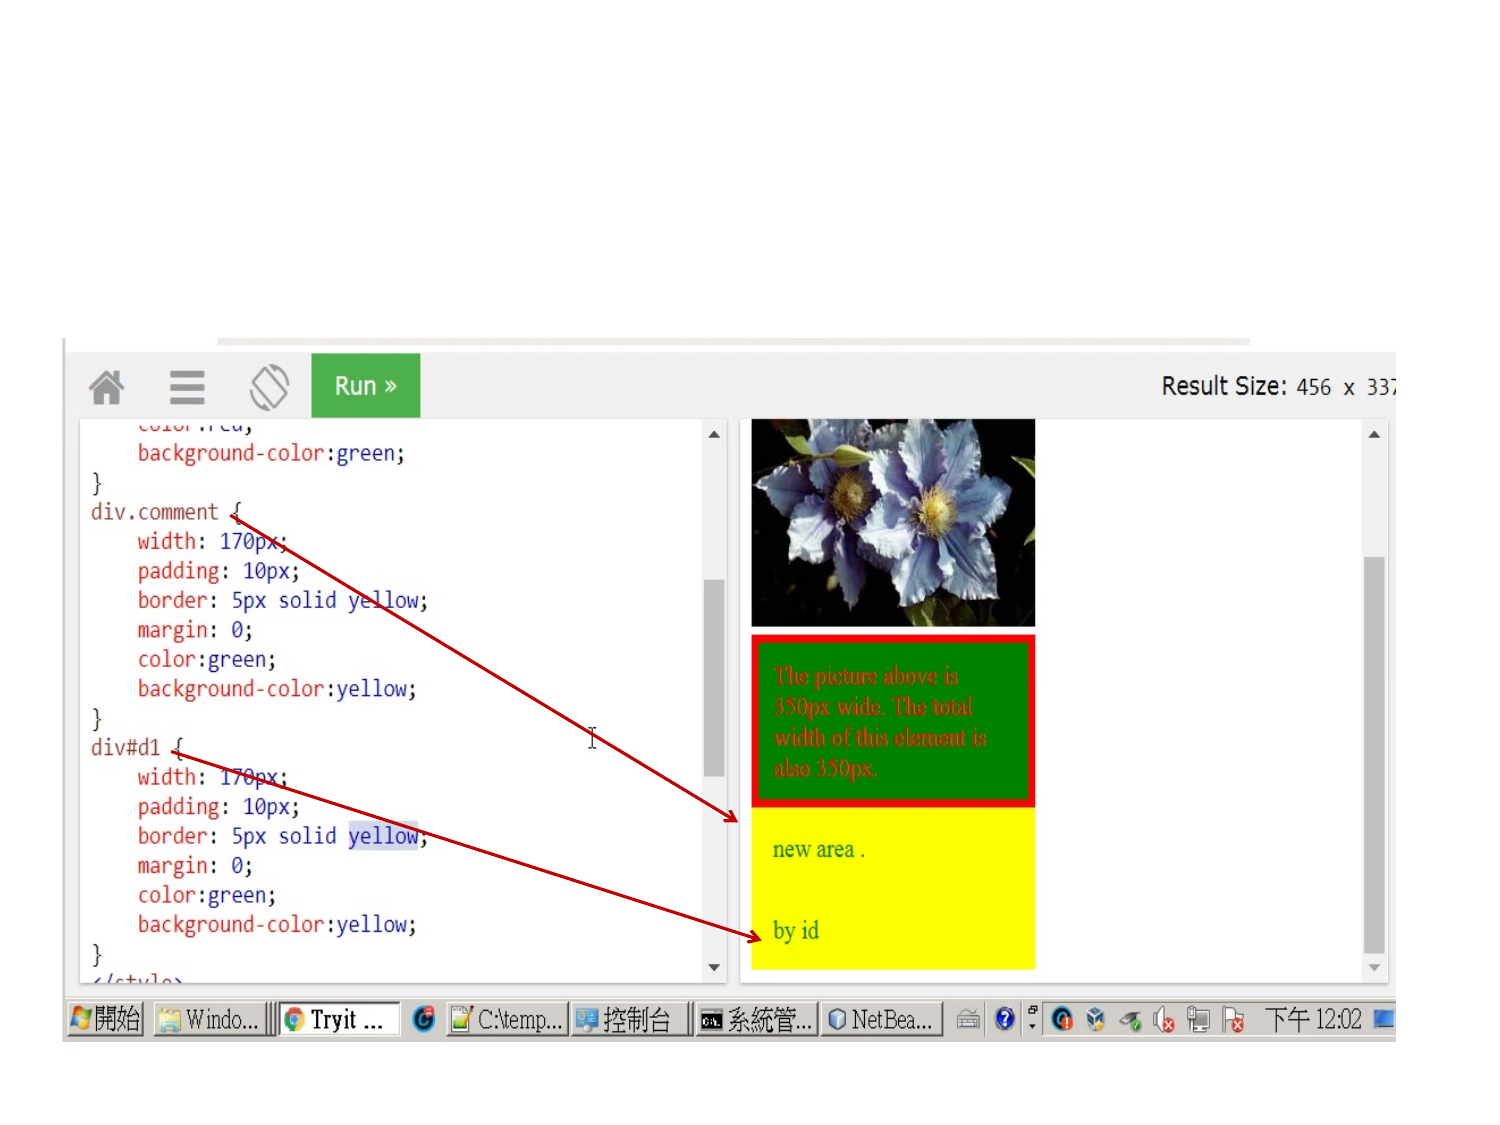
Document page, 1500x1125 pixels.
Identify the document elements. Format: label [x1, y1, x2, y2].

picture [62, 337, 1396, 1042]
text_box [170, 751, 763, 941]
text_box [229, 514, 739, 749]
